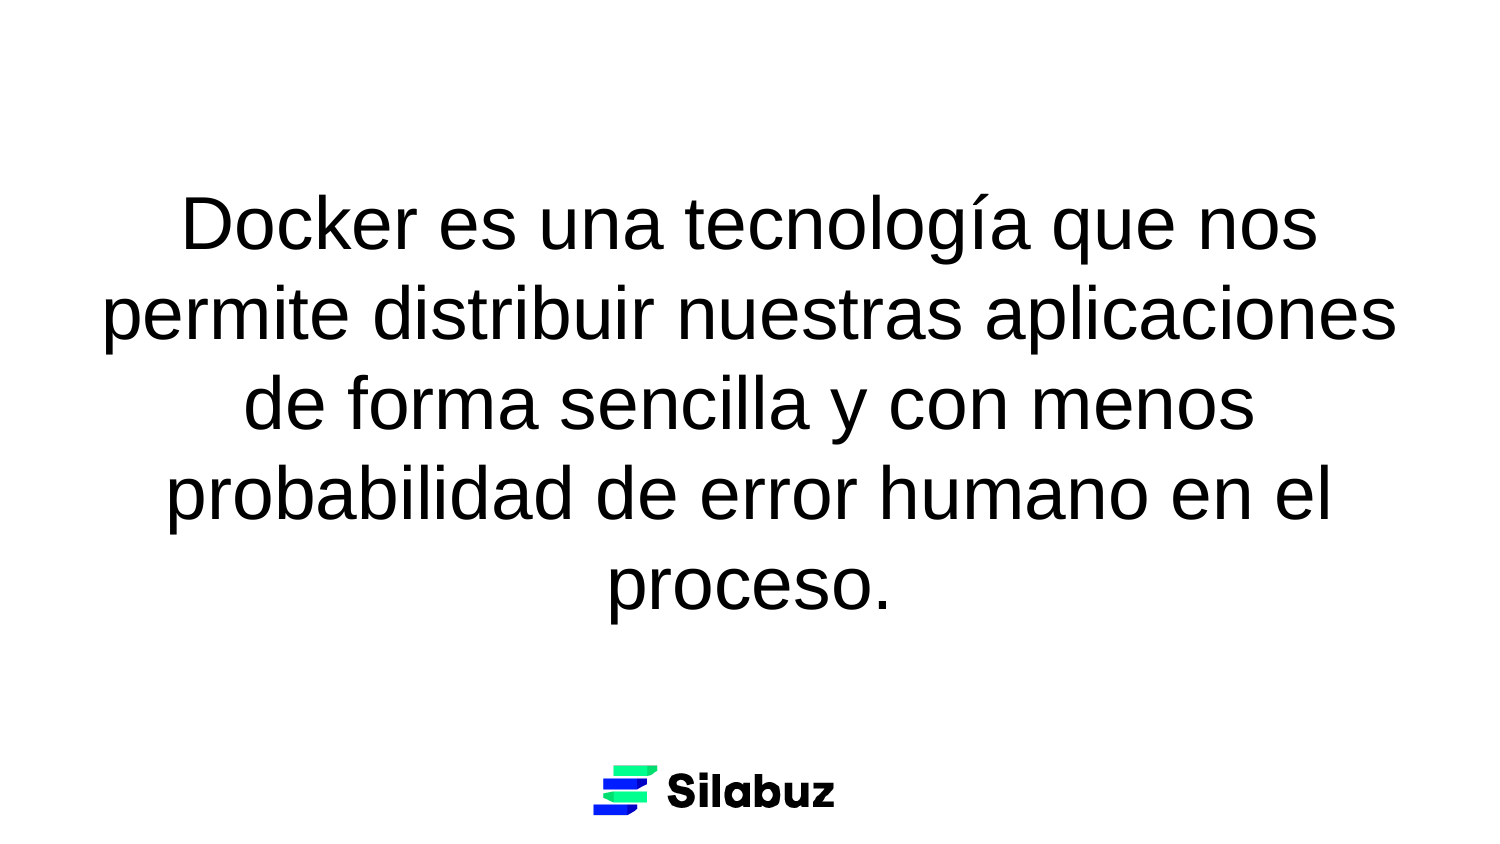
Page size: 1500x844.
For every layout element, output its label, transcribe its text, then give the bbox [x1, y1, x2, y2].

title Docker es una tecnología que nos permite distribuir nuestras aplicaciones de forma sencilla y con menos probabilidad de error humano en el proceso. [51, 77, 1449, 722]
picture [590, 745, 834, 836]
